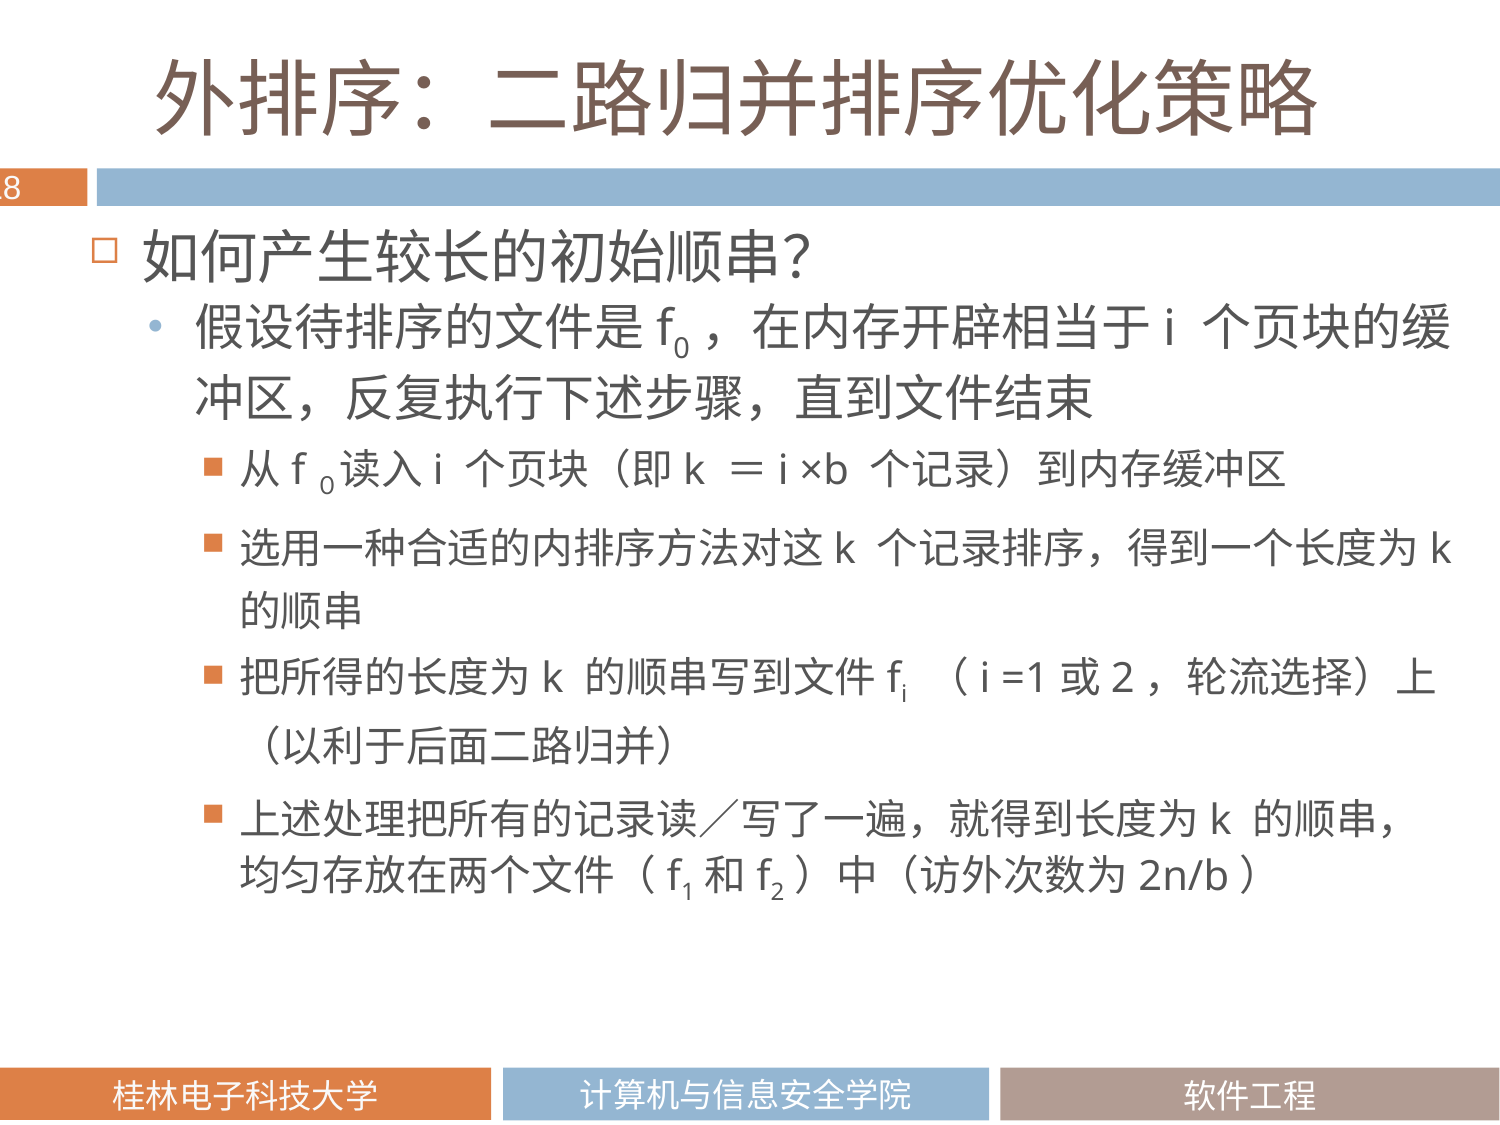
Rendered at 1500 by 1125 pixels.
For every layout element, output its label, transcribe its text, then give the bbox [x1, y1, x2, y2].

list 如何产生较长的初始顺串？ 假设待排序的文件是f0，在内存开辟相当于i 个页块的缓冲区，反复执行下述步骤，直到文件结束 从f０读入i 个页块（即k ＝i ×b 个记录）到内存缓冲区 选用一种合适的内排序方法对这k 个记录排序，得到一个长度为k 的顺串 把所得的长度为k 的顺串写到文件fi （i =1或2，轮流选择）上（以利于后面二路归并） 上述处理把所有的记录读／写了一遍，就得到长度为k 的顺串，均匀存放在两个文件（f1和f2）中（访外次数为2n/b） [73, 219, 1469, 1006]
title 外排序：二路归并排序优化策略 [99, 37, 1438, 155]
